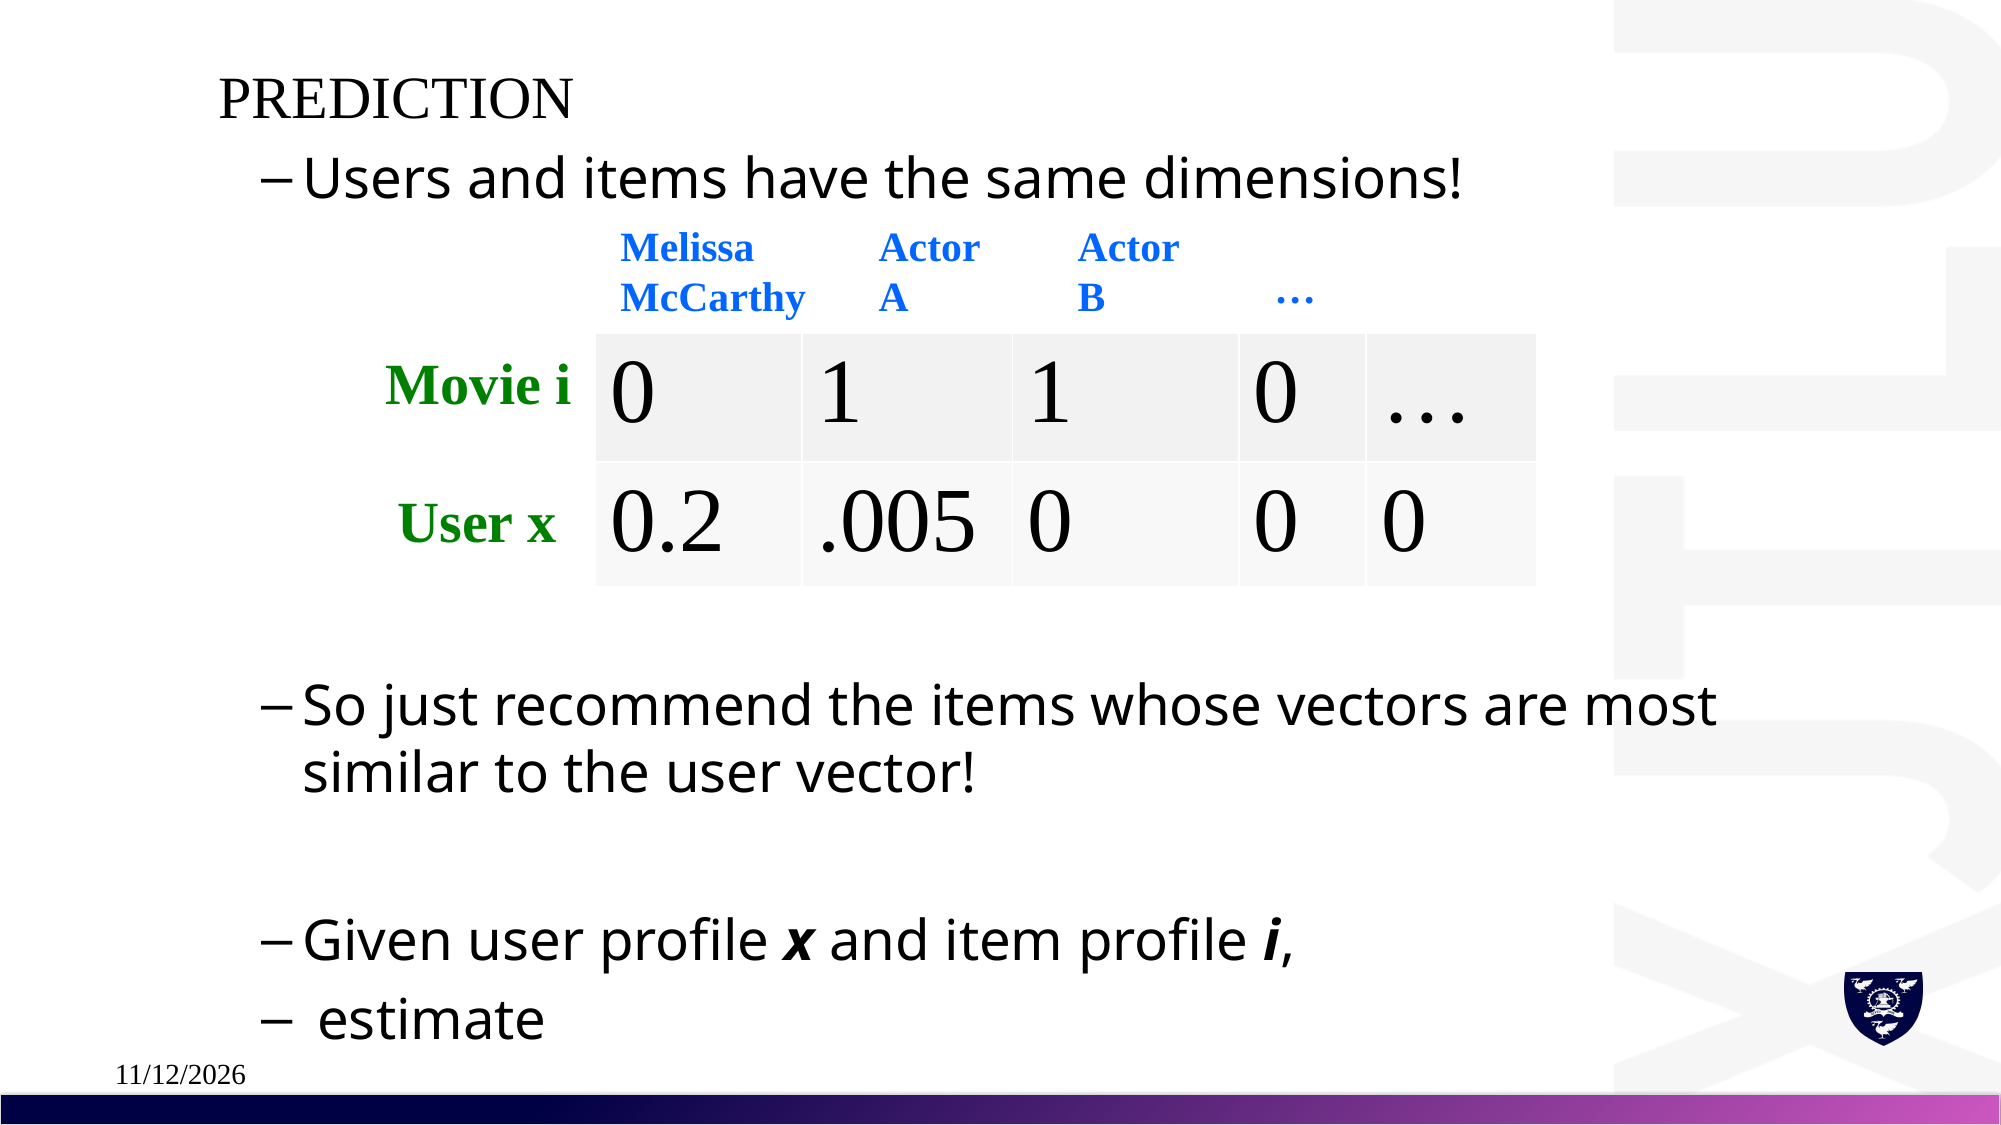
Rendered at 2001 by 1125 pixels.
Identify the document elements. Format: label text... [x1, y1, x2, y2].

slide_number [99, 1042, 567, 1103]
slide_number [1433, 1042, 1900, 1103]
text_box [369, 212, 1538, 588]
title Prediction [203, 50, 1442, 139]
picture [1844, 972, 1923, 1046]
